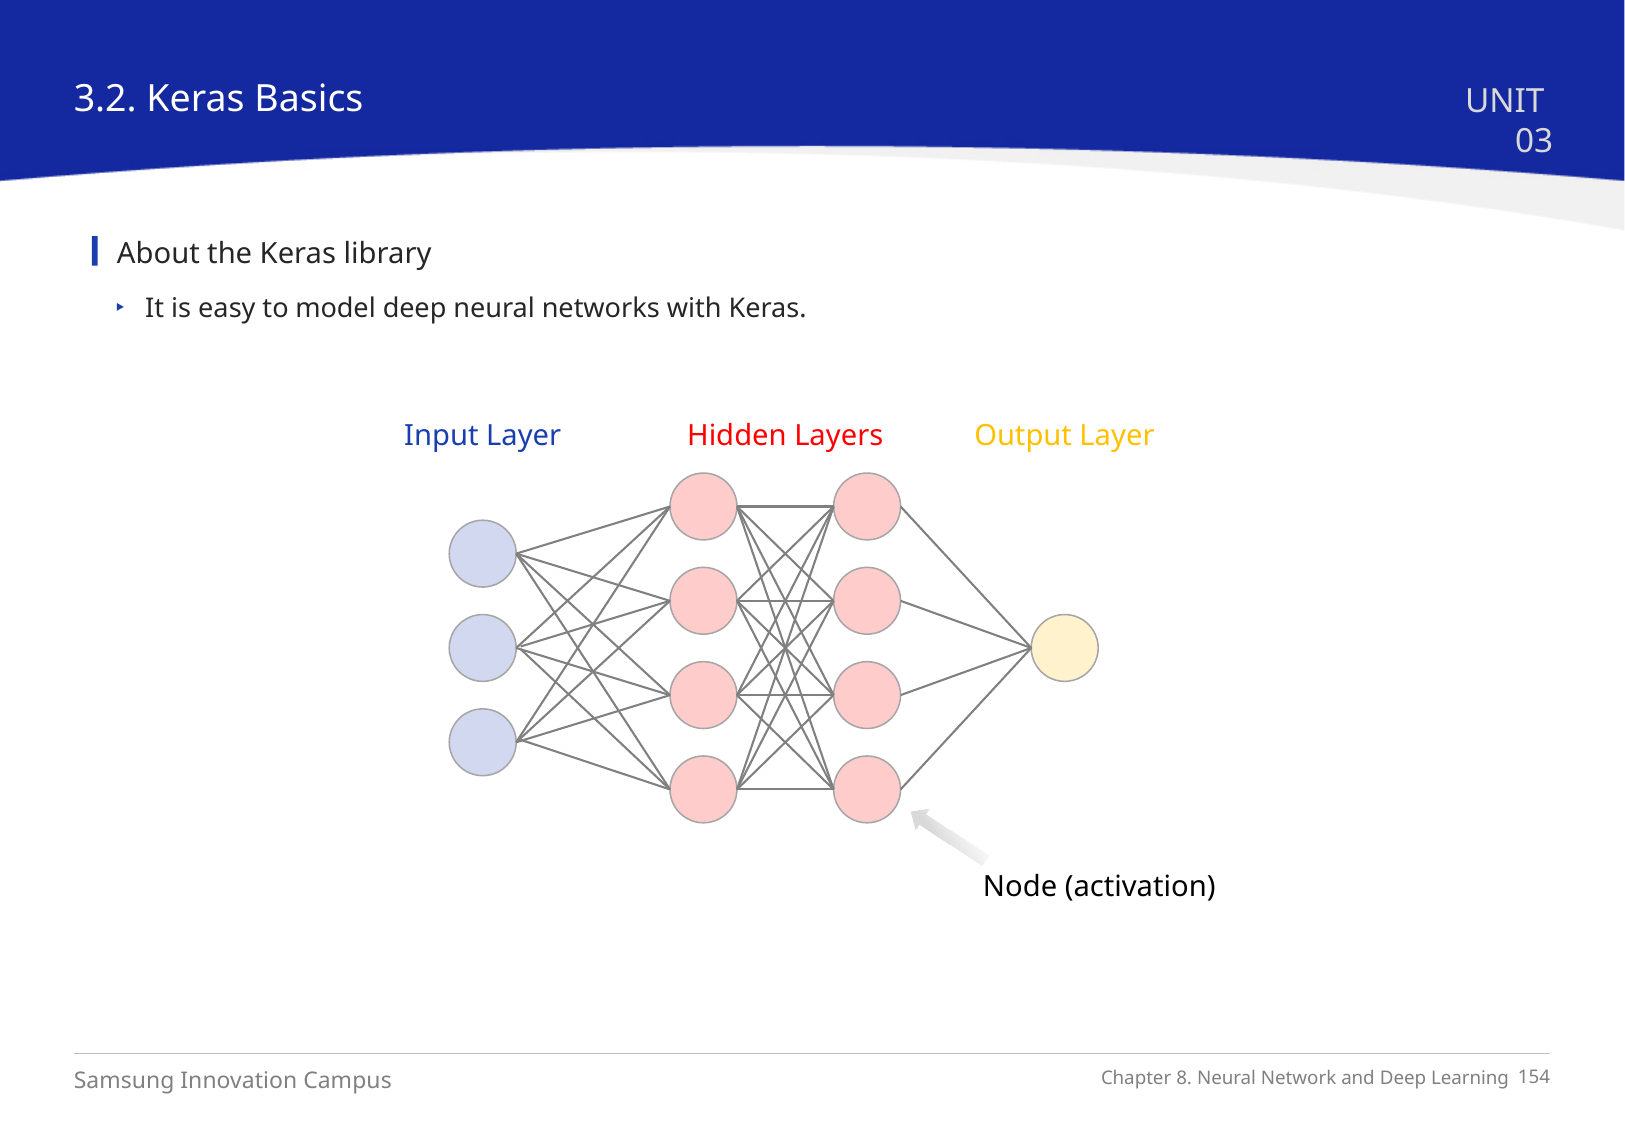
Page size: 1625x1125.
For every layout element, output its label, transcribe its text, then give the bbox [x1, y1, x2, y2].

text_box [383, 408, 1267, 911]
picture [0, 0, 1625, 1125]
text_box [91, 234, 1533, 270]
text_box It is easy to model deep neural networks with Keras. [114, 278, 1532, 336]
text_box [73, 73, 1554, 120]
